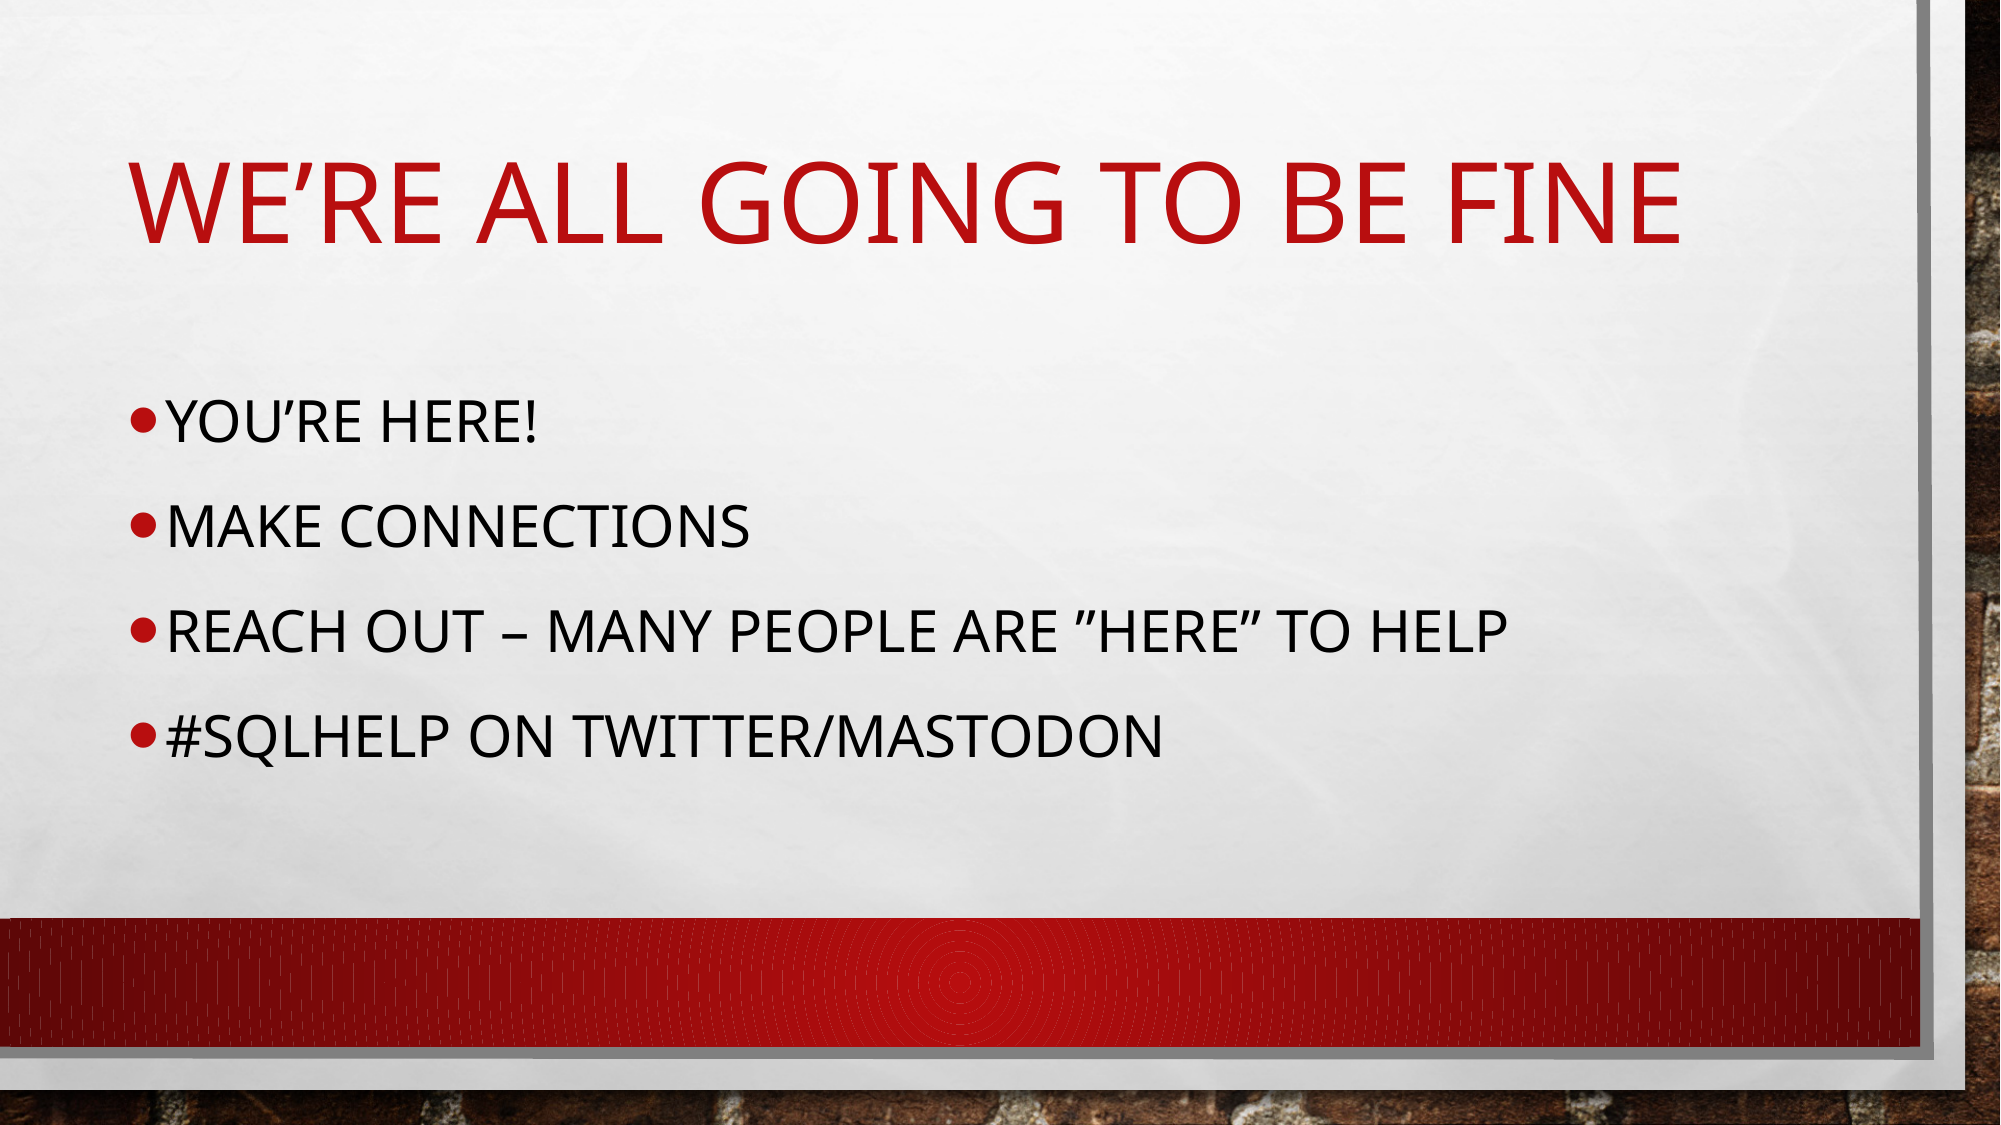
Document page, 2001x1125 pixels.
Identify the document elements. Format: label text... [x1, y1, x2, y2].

title We’re all going to be fine [112, 112, 1818, 302]
picture [0, 0, 2000, 1125]
list You’re here! Make connections Reach out – many people are ”here” to help #SQLHELP on twitter/MASTODON [112, 338, 1818, 882]
